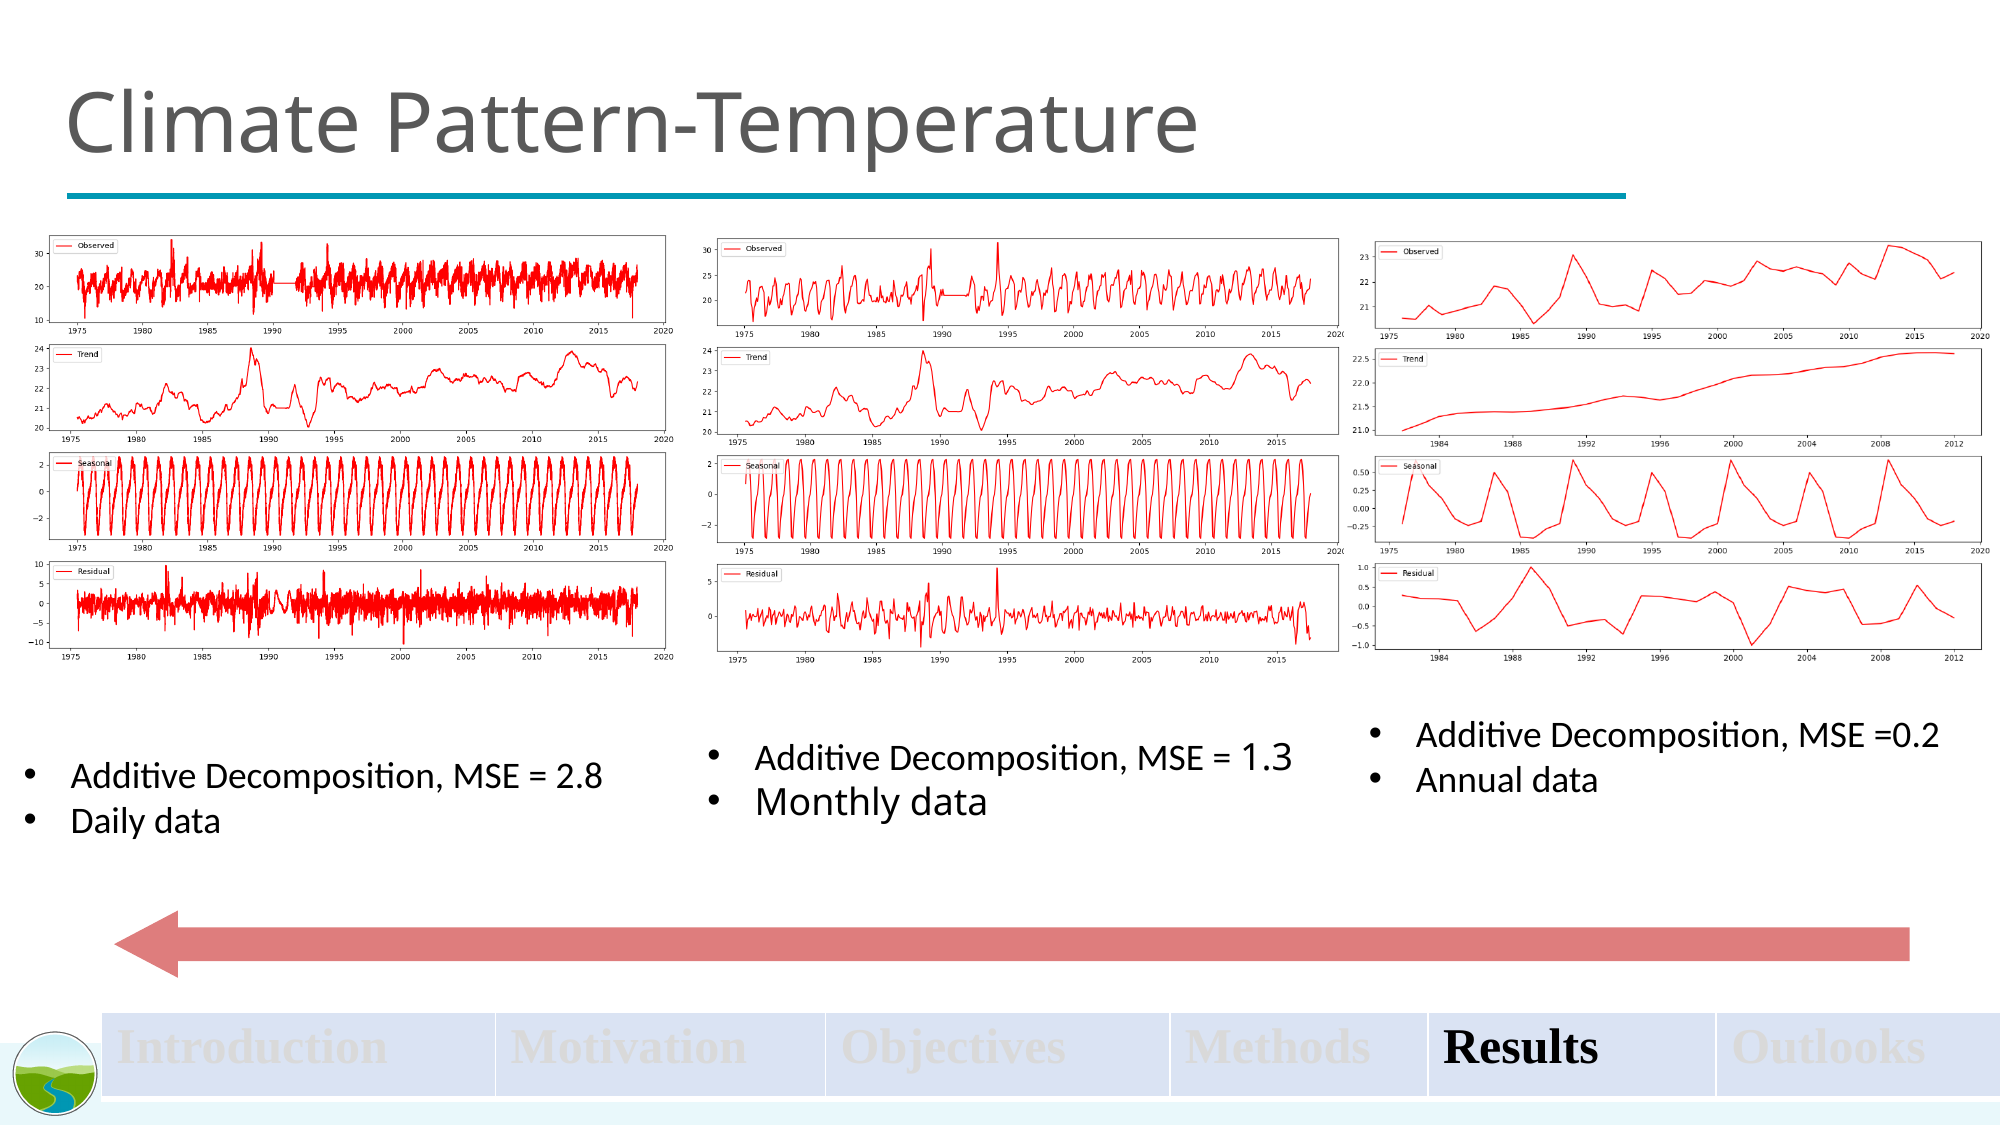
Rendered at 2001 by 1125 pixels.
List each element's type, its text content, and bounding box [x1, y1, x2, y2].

text_box Additive Decomposition, MSE =0.2 Annual data [1354, 702, 1993, 853]
text_box Additive Decomposition, MSE = 2.8 Daily data [8, 743, 637, 849]
text_box Additive Decomposition, MSE = 1.3 Monthly data [692, 725, 1331, 875]
table_header Introduction [102, 1013, 495, 1096]
table_header Results [1429, 1013, 1715, 1096]
table_header Outlooks [1717, 1013, 2000, 1096]
text_box [111, 908, 1911, 980]
table_header Motivation [496, 1013, 825, 1096]
table_header Objectives [826, 1013, 1169, 1096]
table_header Methods [1171, 1013, 1427, 1096]
picture [0, 1023, 126, 1125]
picture [692, 230, 1998, 672]
title Climate Pattern-Temperature [49, 22, 1775, 228]
picture [19, 227, 682, 669]
